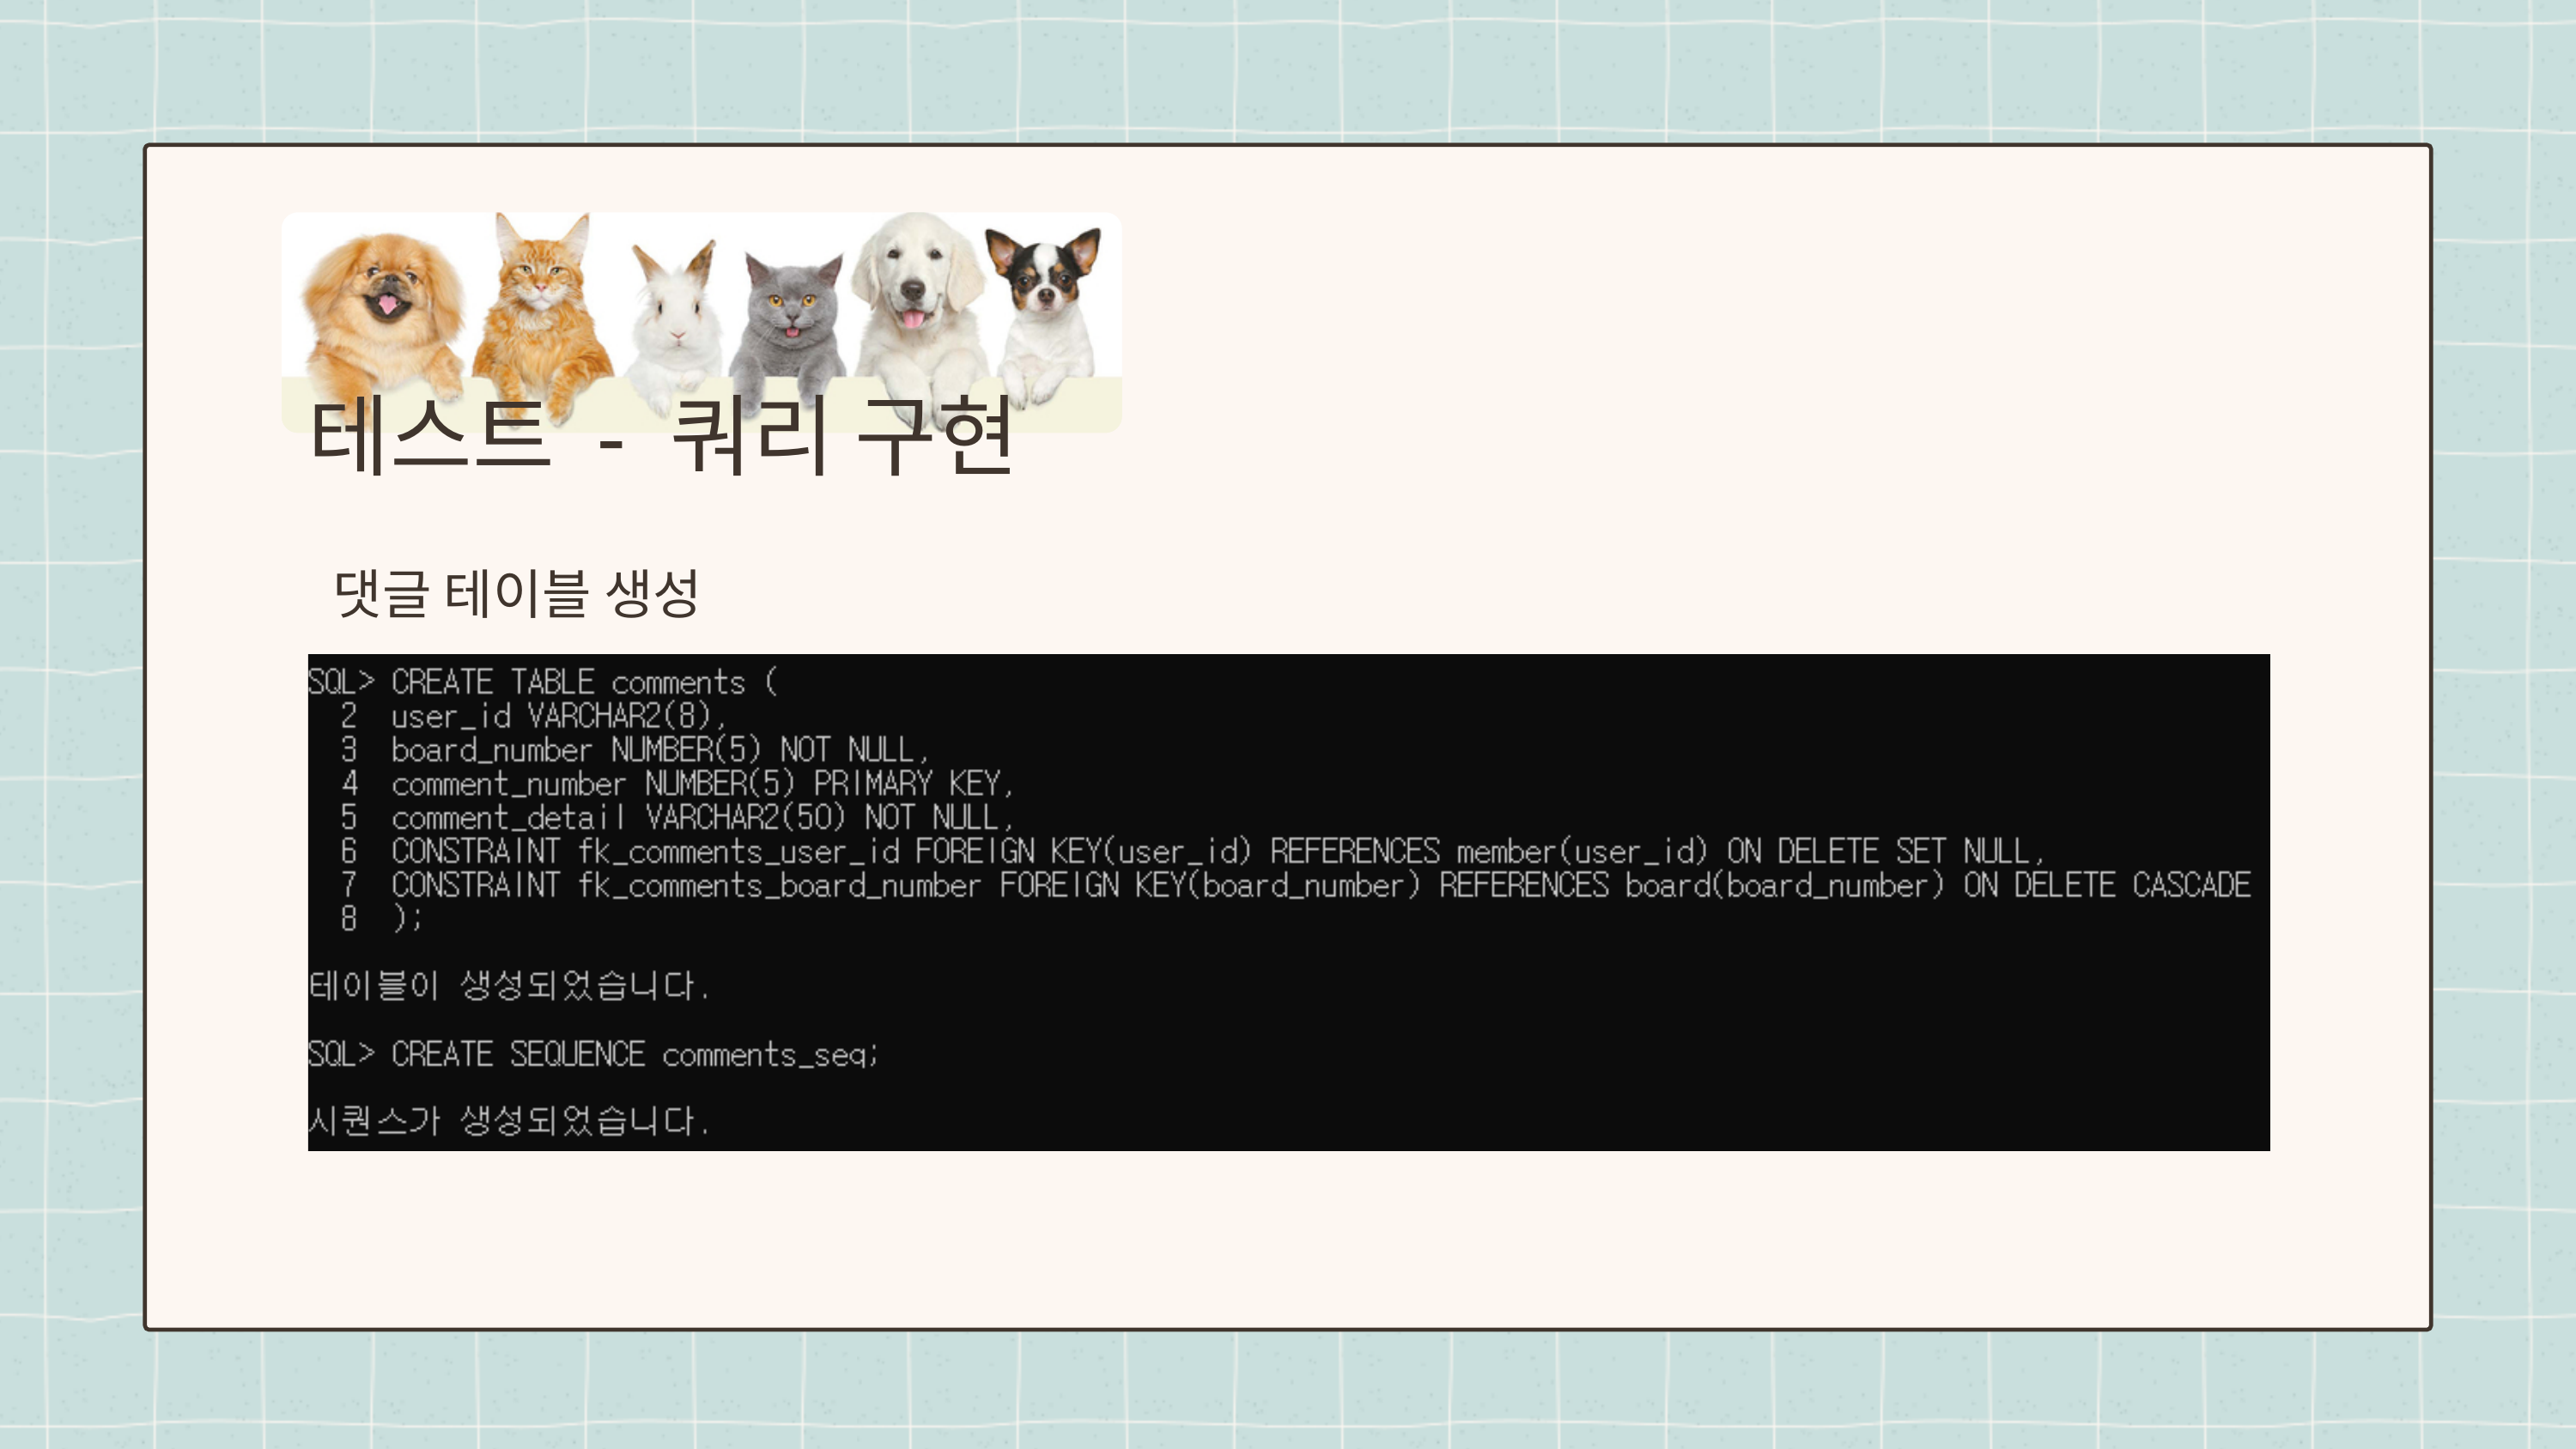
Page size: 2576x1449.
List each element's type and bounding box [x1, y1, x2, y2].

text_box [279, 210, 1124, 435]
text_box [0, 0, 2576, 1449]
text_box [144, 144, 2432, 1331]
